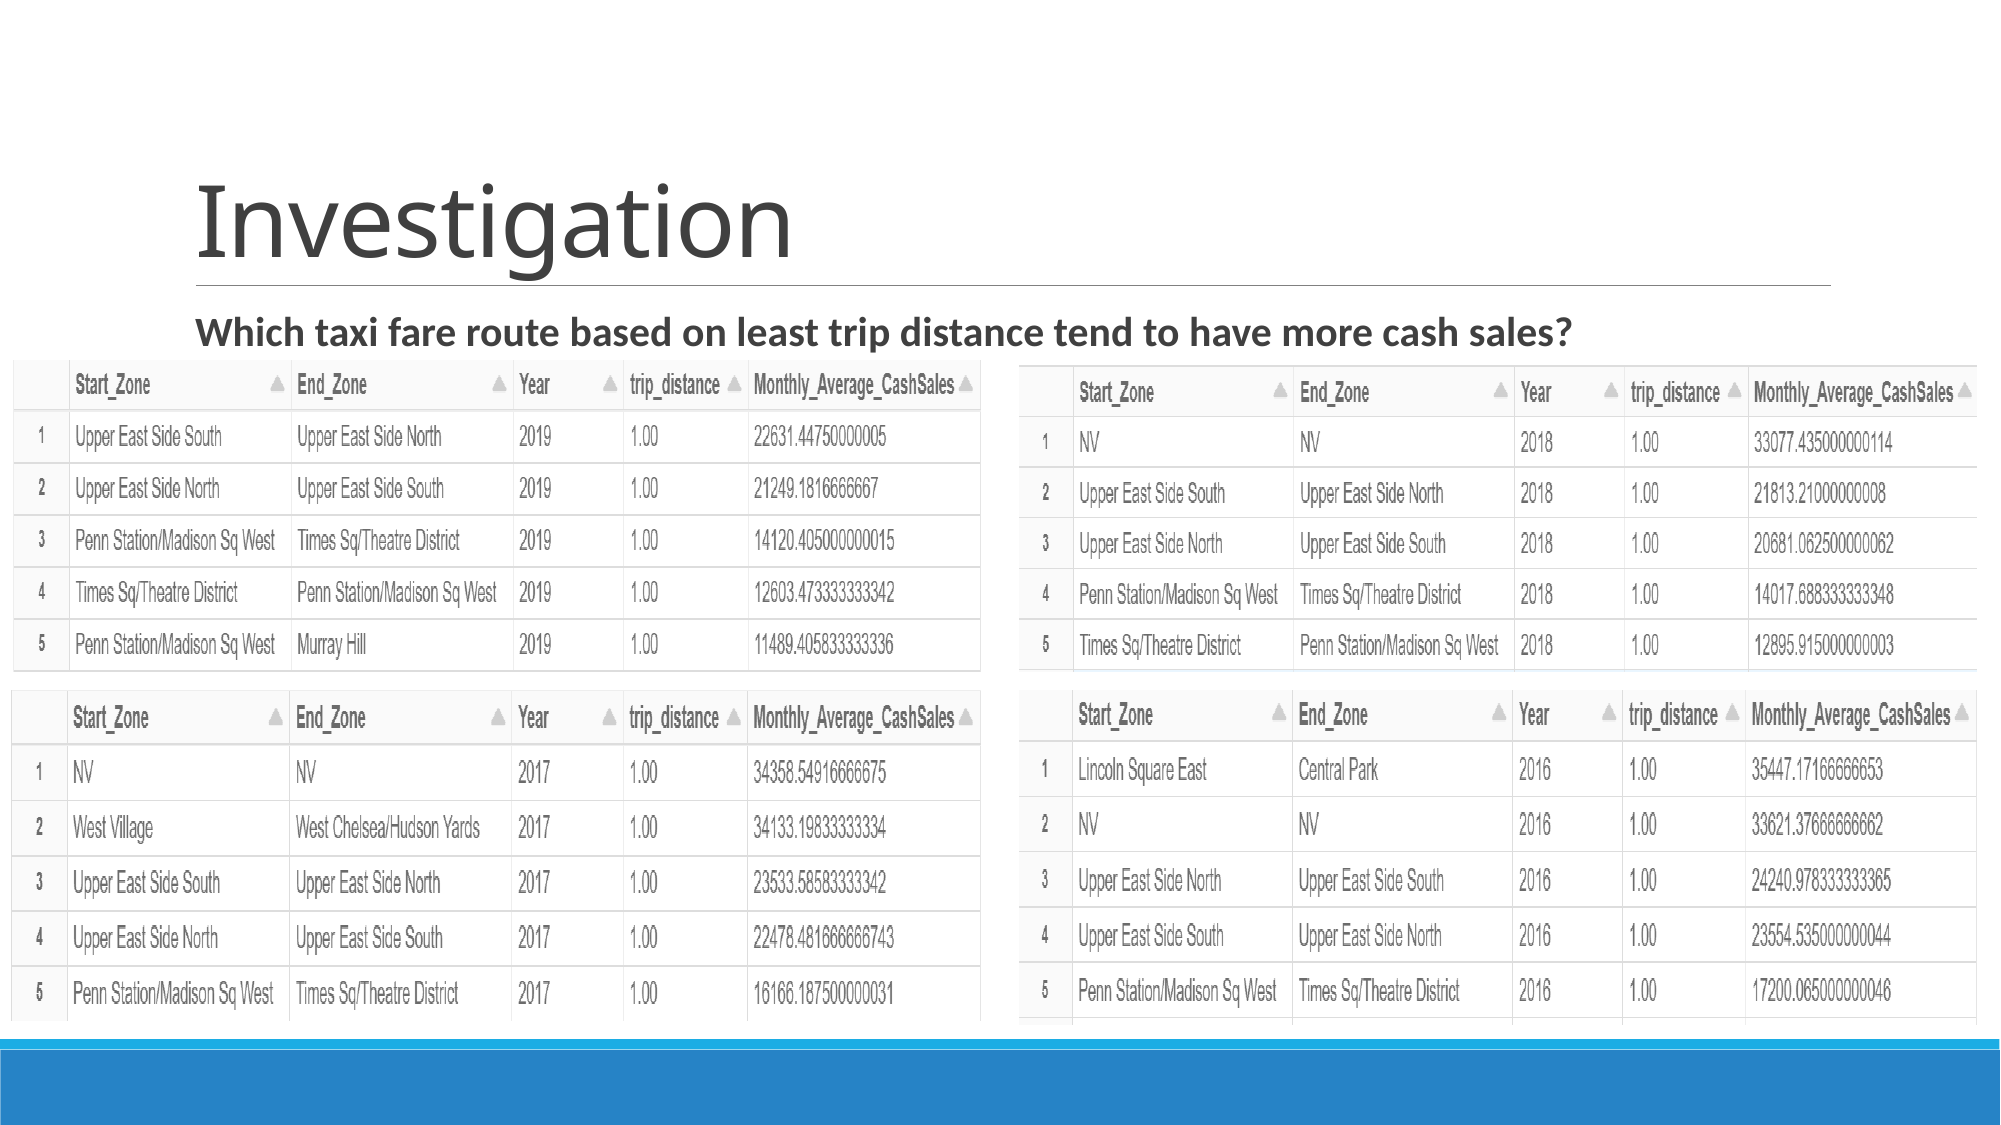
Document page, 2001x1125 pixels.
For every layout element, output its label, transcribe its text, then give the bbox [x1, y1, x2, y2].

picture [10, 360, 982, 672]
picture [10, 690, 982, 1022]
picture [1018, 360, 1978, 672]
title Investigation [180, 47, 1830, 285]
list Which taxi fare route based on least trip distance tend to have more cash sales? [180, 302, 1830, 963]
picture [1018, 690, 1978, 1026]
